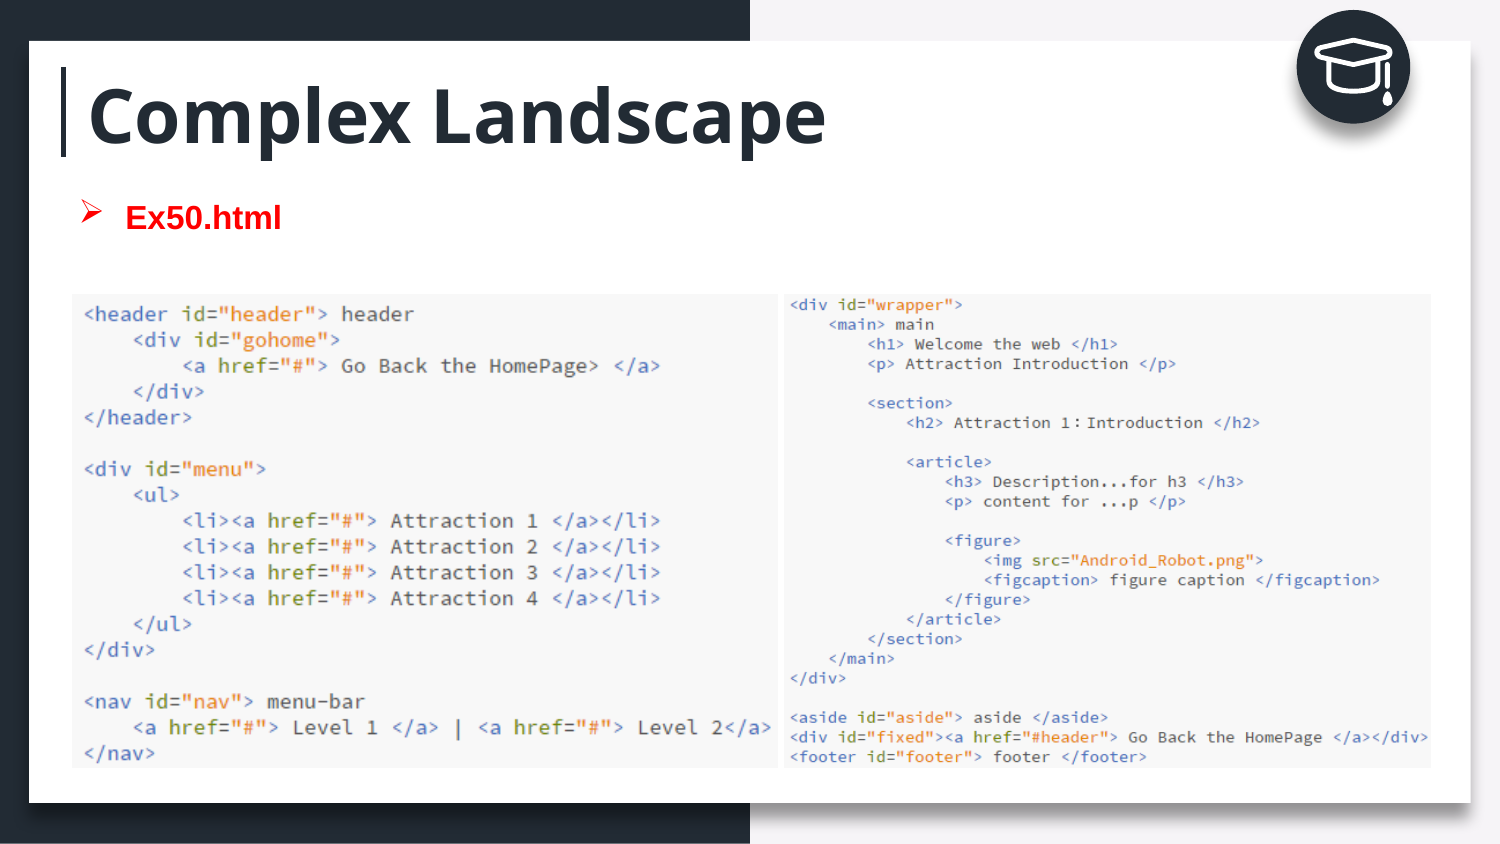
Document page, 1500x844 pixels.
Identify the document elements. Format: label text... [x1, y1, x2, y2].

text_box Complex Landscape [72, 61, 844, 167]
text_box Ex50.html [63, 188, 1444, 244]
picture [784, 294, 1431, 768]
picture [72, 294, 778, 768]
